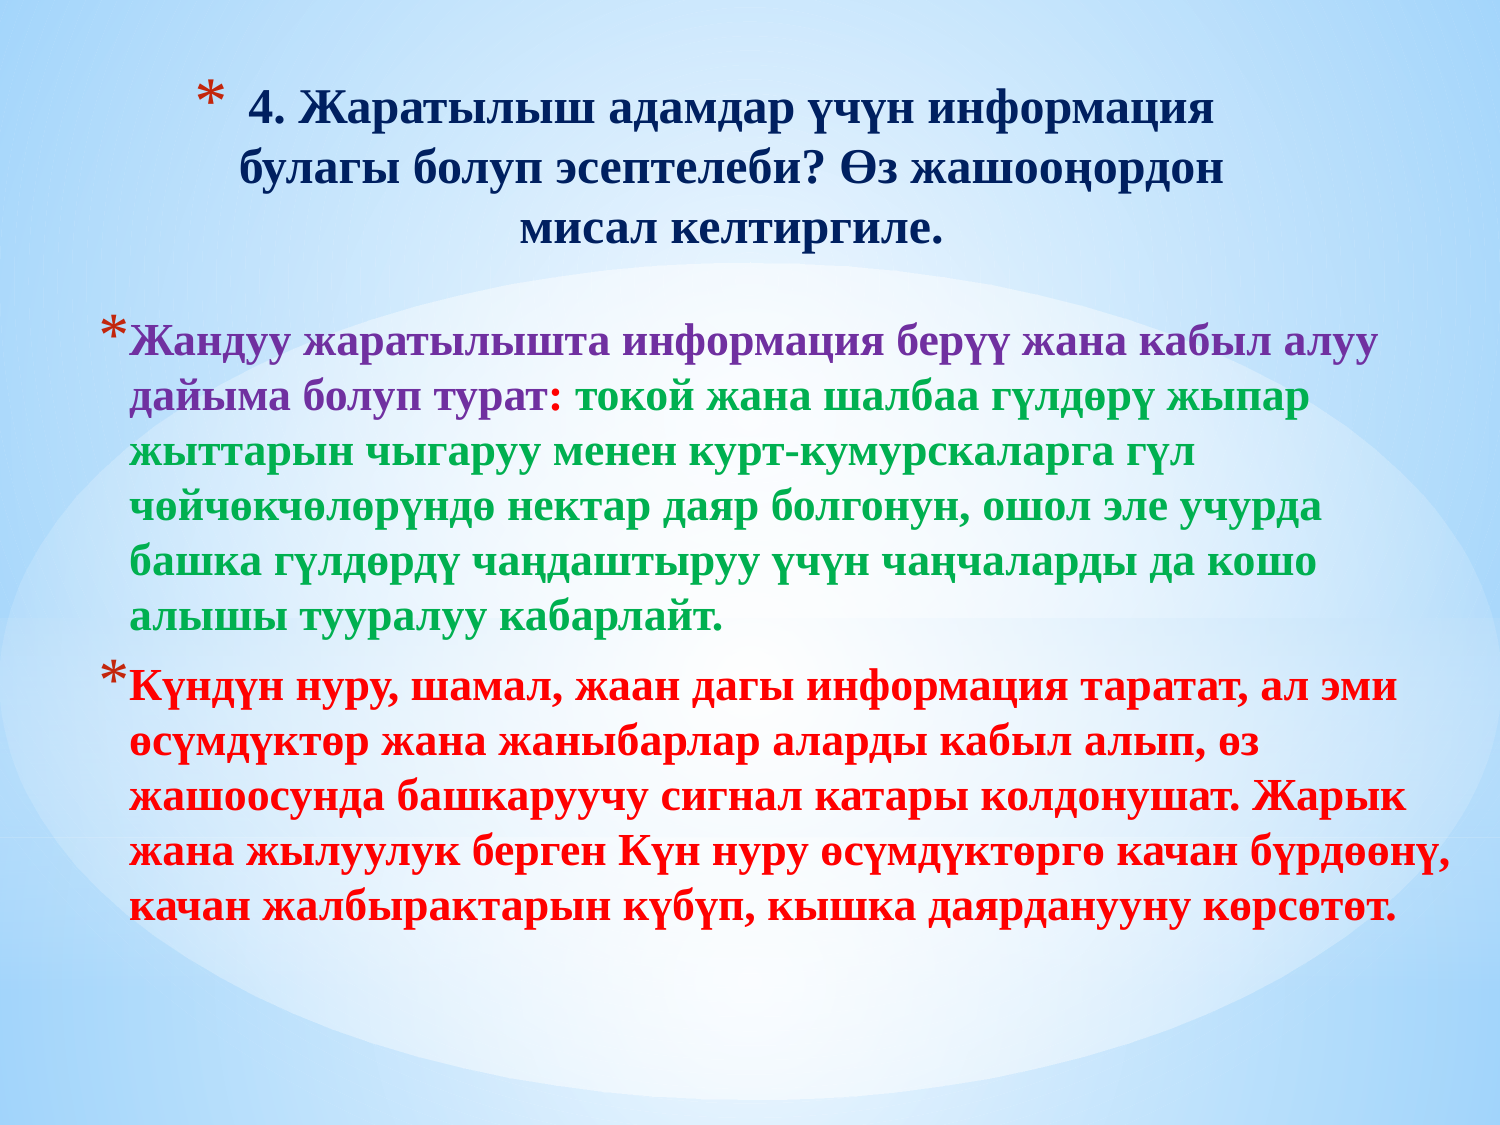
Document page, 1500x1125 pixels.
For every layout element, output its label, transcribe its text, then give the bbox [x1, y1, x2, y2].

list Жандуу жаратылышта информация берүү жана кабыл алуу дайыма болуп турат: токой жана шалбаа гүлдөрү жыпар жыттарын чыгаруу менен курт-кумурскаларга гүл чөйчөкчөлөрүндө нектар даяр болгонун, ошол эле учурда башка гүлдөрдү чаңдаштыруу үчүн чаңчаларды да кошо алышы тууралуу кабарлайт. Күндүн нуру, шамал, жаан дагы информация таратат, ал эми өсүмдүктөр жана жаныбарлар аларды кабыл алып, өз жашоосунда башкаруучу сигнал катары колдонушат. Жарык жана жылуулук берген Күн нуру өсүмдүктөргө качан бүрдөөнү, качан жалбырактарын күбүп, кышка даярданууну көрсөтөт. [76, 302, 1471, 1083]
title 4. Жаратылыш адамдар үчүн информация булагы болуп эсептелеби? Өз жашооңордон мисал келтиргиле. [171, 66, 1240, 254]
